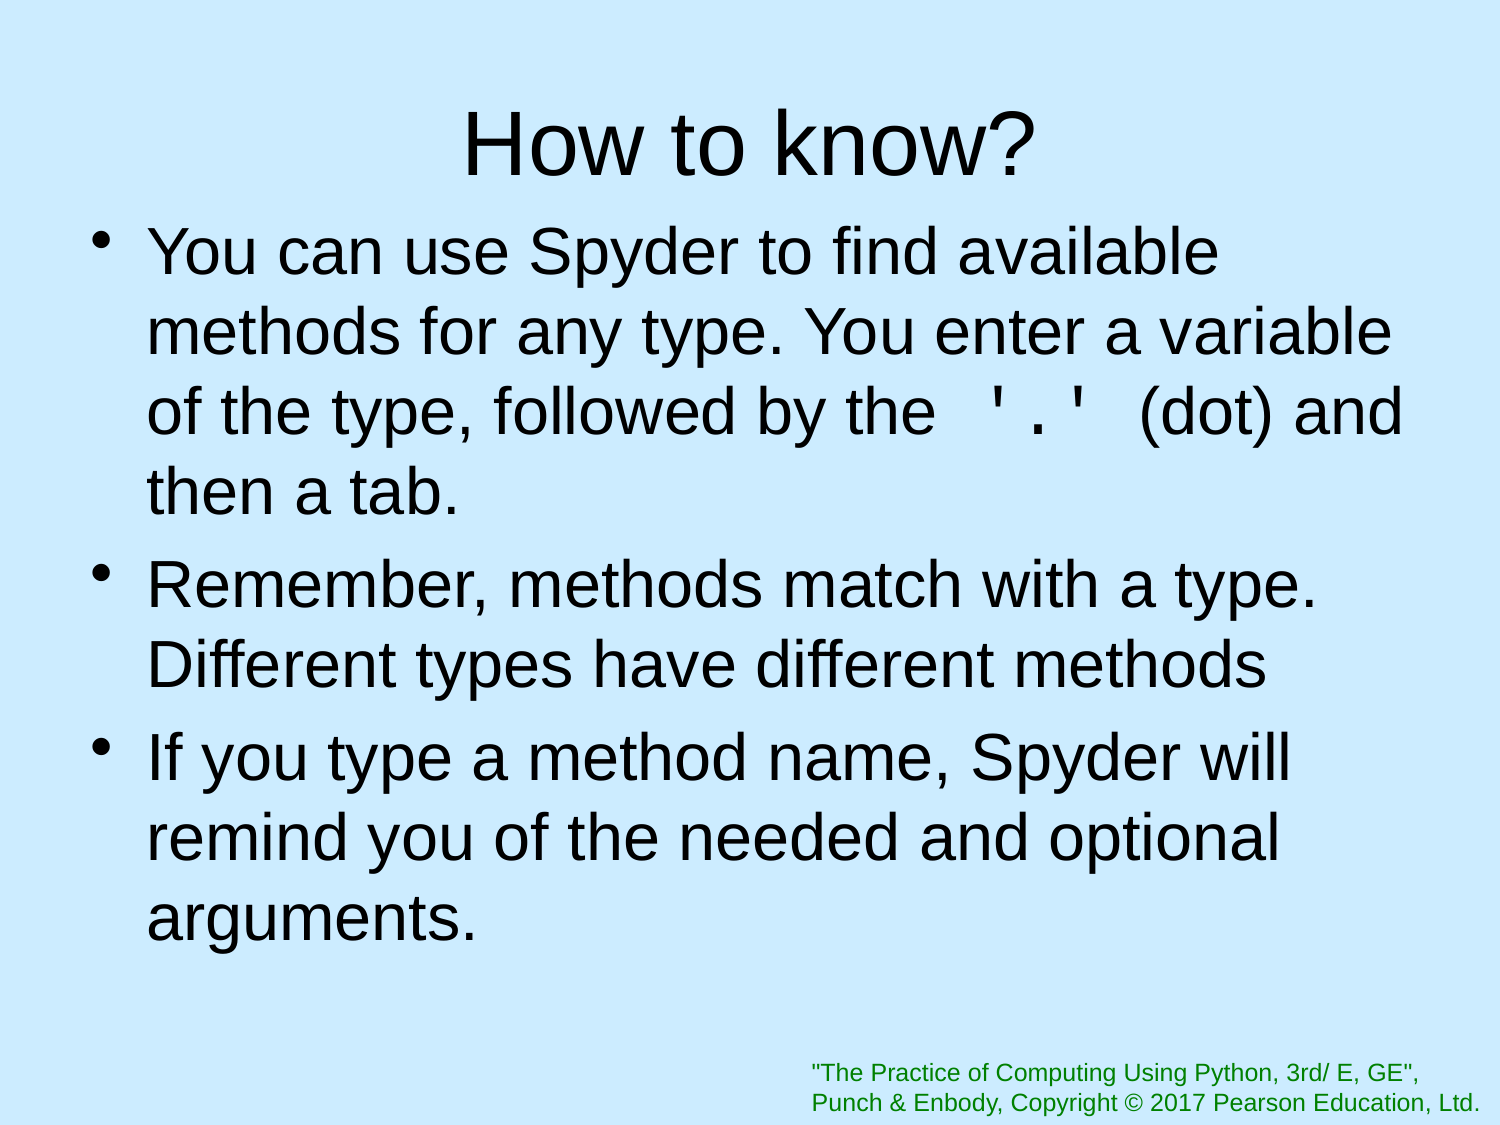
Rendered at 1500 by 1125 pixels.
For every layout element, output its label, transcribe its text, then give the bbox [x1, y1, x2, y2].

title How to know? [75, 45, 1425, 200]
list You can use Spyder to find available methods for any type. You enter a variable of the type, followed by the '.' (dot) and then a tab. Remember, methods match with a type. Different types have different methods If you type a method name, Spyder will remind you of the needed and optional arguments. [75, 200, 1425, 963]
